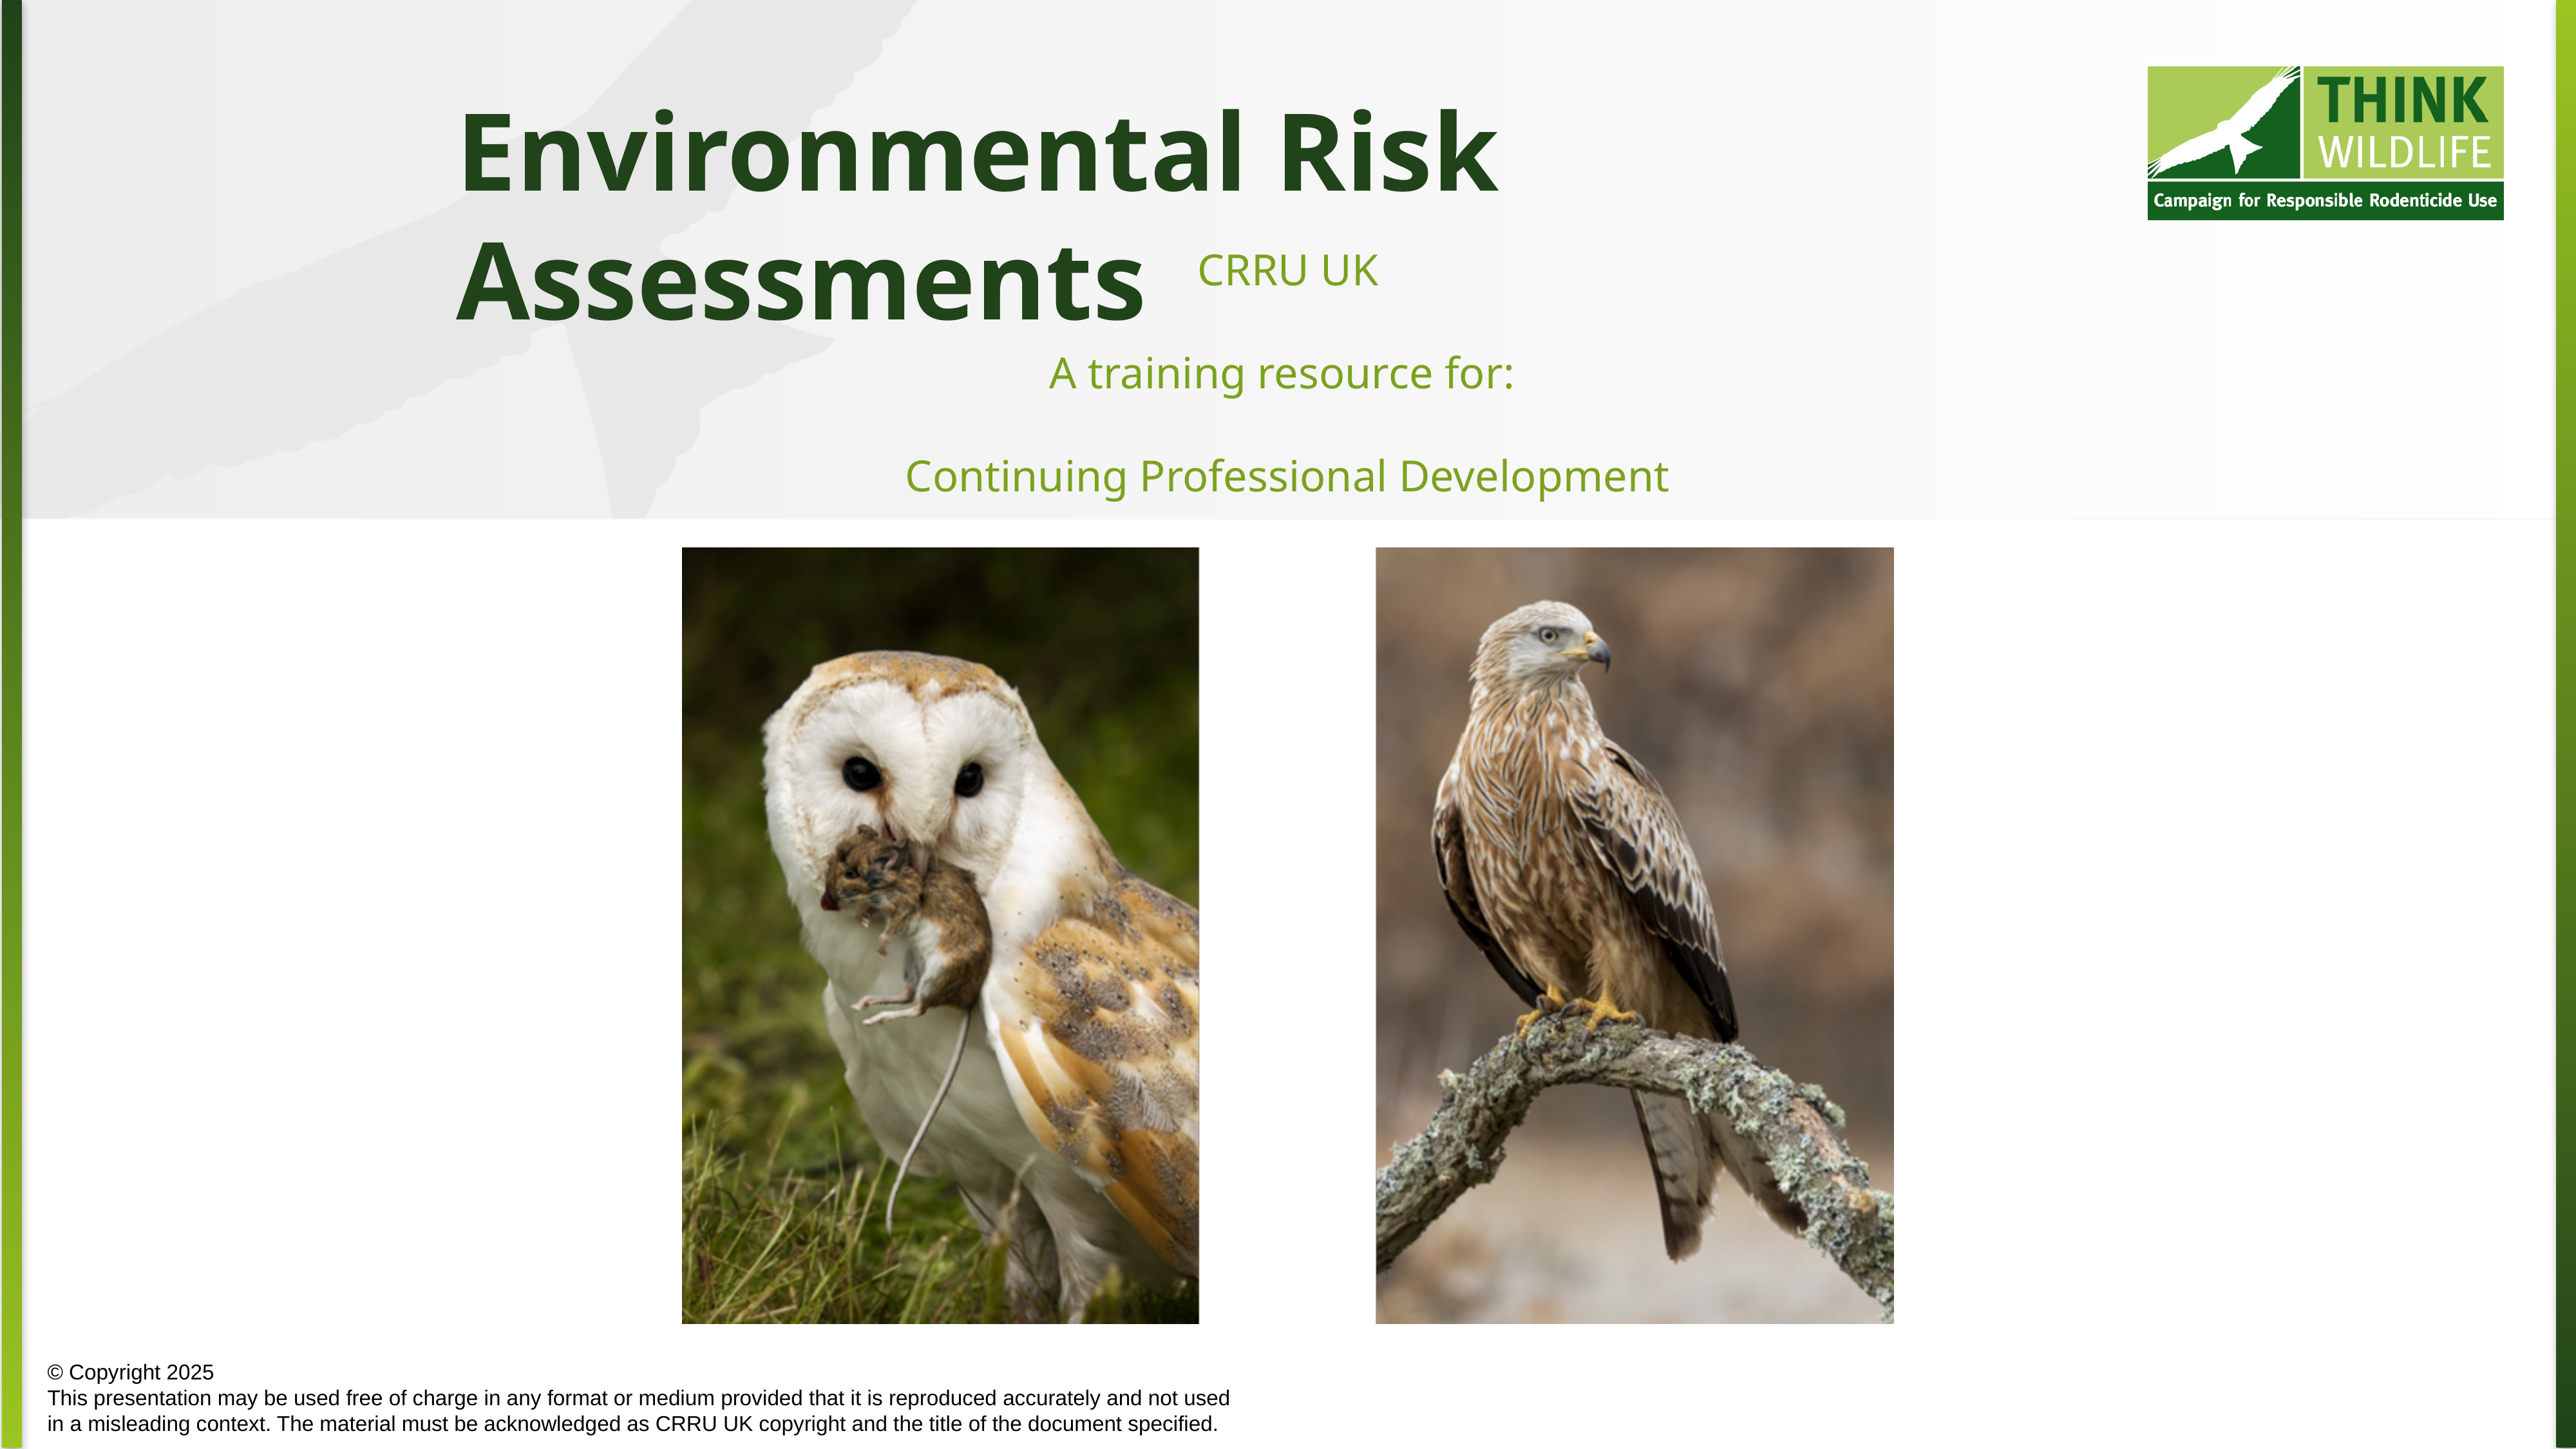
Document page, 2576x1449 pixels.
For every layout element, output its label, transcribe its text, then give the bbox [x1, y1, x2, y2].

text_box © Copyright 2025 This presentation may be used free of charge in any format or medium provided that it is reproduced accurately and not used in a misleading context. The material must be acknowledged as CRRU UK copyright and the title of the document specified. [37, 1353, 2529, 1441]
text_box Environmental Risk Assessments [446, 73, 2130, 351]
picture [0, 0, 2576, 1449]
list CRRU UK A training resource for: Continuing Professional Development [495, 351, 2081, 518]
